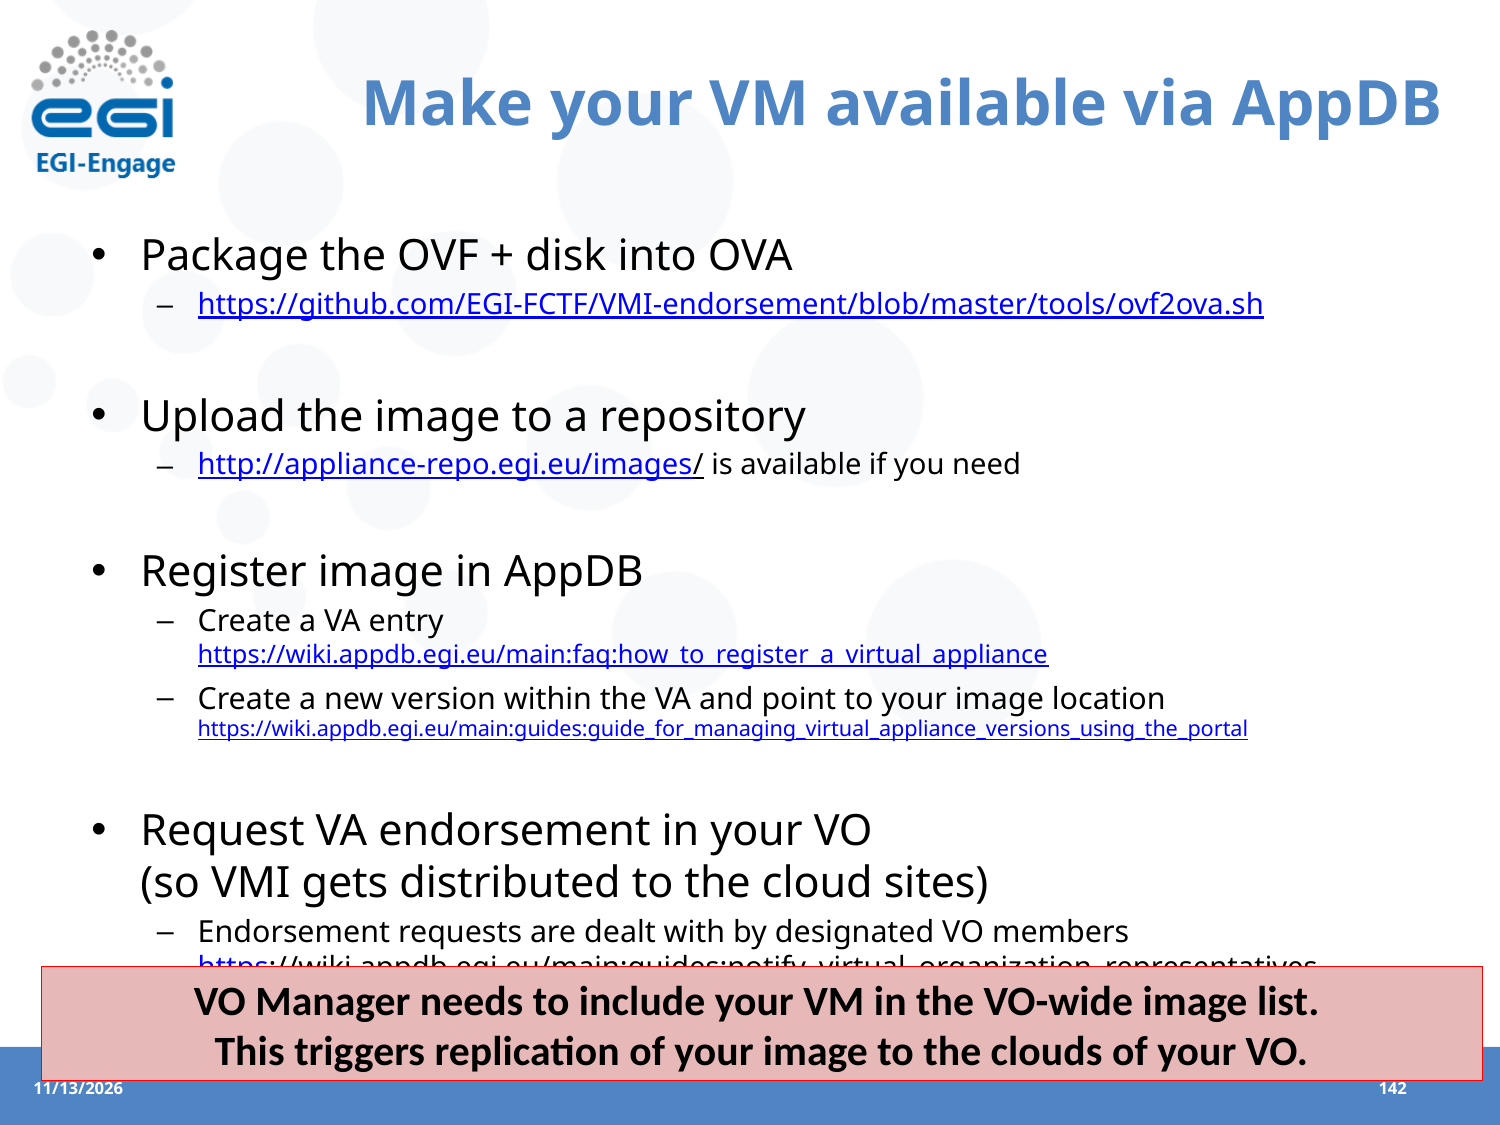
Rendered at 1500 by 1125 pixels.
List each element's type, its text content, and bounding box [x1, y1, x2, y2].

picture [3, 0, 1076, 772]
text_box VO Manager needs to include your VM in the VO-wide image list. This triggers replication of your image to the clouds of your VO. [41, 966, 1483, 1081]
title Make your VM available via AppDB [253, 30, 1459, 171]
list Package the OVF + disk into OVA https://github.com/EGI-FCTF/VMI-endorsement/blob/master/tools/ovf2ova.sh Upload the image to a repository http://appliance-repo.egi.eu/images/ is available if you need Register image in AppDB Create a VA entry https://wiki.appdb.egi.eu/main:faq:how_to_register_a_virtual_appliance Create a new version within the VA and point to your image location https://wiki.appdb.egi.eu/main:guides:guide_for_managing_virtual_appliance_versions_using_the_portal Request VA endorsement in your VO (so VMI gets distributed to the cloud sites) Endorsement requests are dealt with by designated VO members https://wiki.appdb.egi.eu/main:guides:notify_virtual_organization_representatives [76, 220, 1459, 966]
